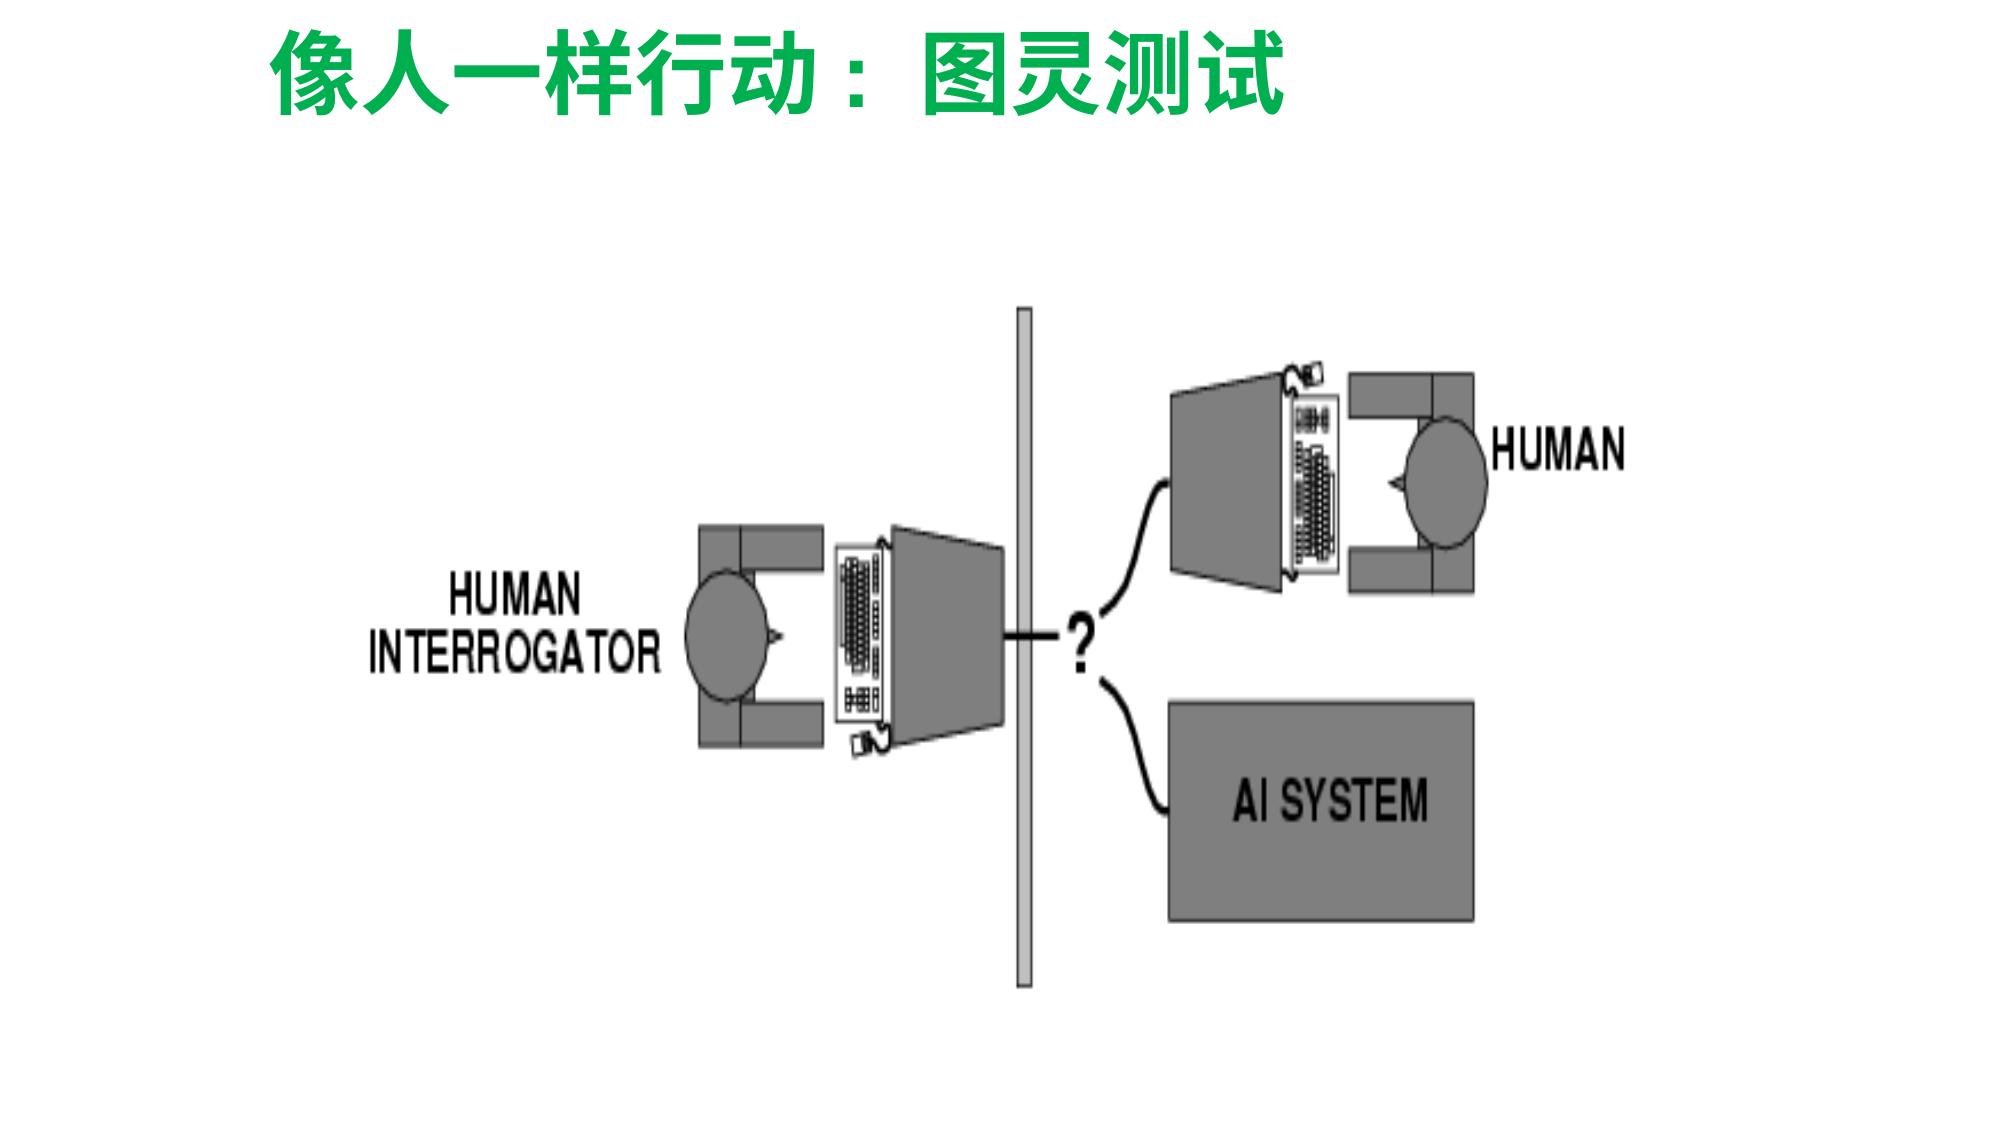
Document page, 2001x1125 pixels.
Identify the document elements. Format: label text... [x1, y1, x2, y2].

picture [361, 301, 1639, 1000]
title 像人一样行动: 图灵测试 [253, 2, 1532, 141]
